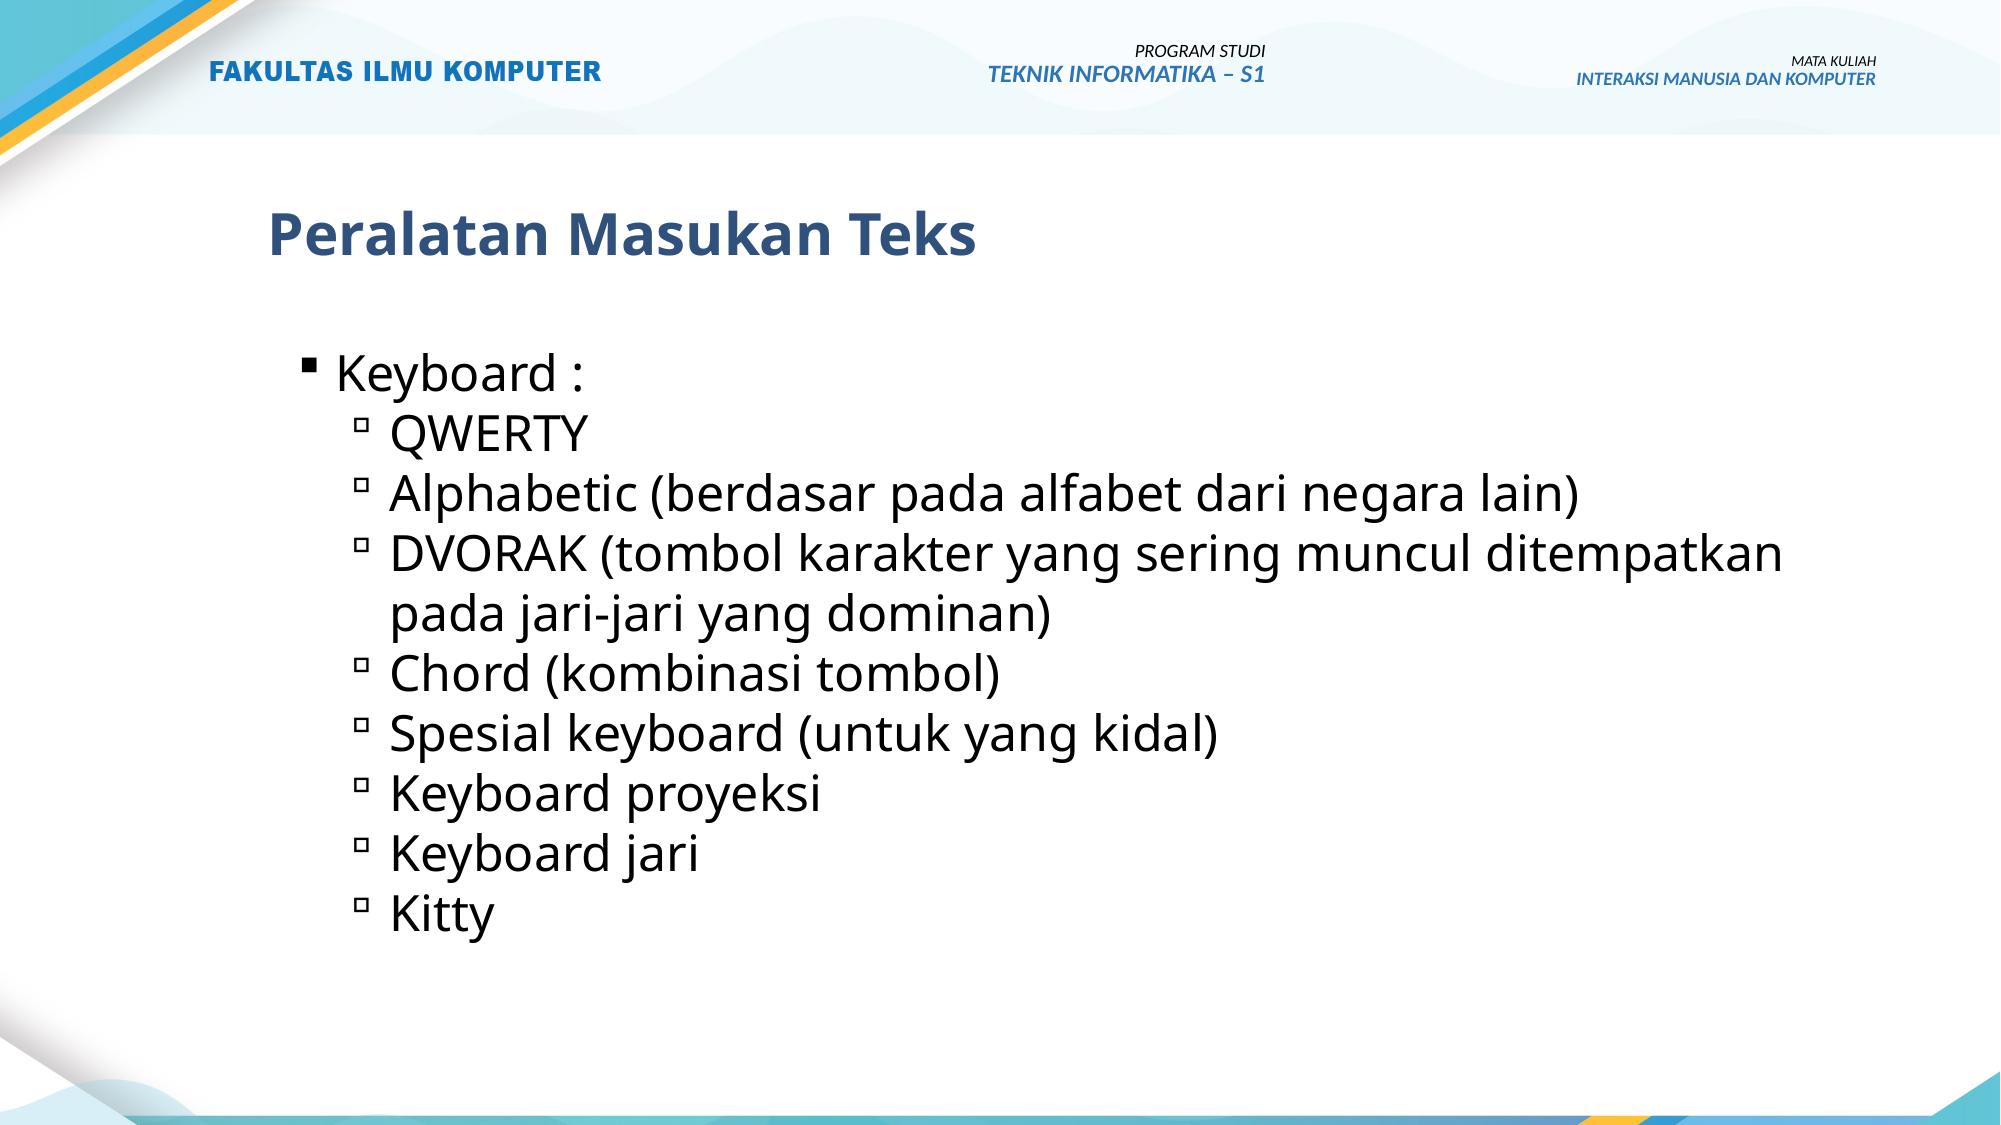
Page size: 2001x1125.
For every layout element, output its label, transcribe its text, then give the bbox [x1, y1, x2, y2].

picture [0, 0, 2000, 1125]
list Keyboard : QWERTY Alphabetic (berdasar pada alfabet dari negara lain) DVORAK (tombol karakter yang sering muncul ditempatkan pada jari-jari yang dominan) Chord (kombinasi tombol) Spesial keyboard (untuk yang kidal) Keyboard proyeksi Keyboard jari Kitty [252, 333, 1852, 822]
text_box MATA KULIAH INTERAKSI MANUSIA DAN KOMPUTER [1560, 45, 1892, 118]
title Peralatan Masukan Teks [252, 170, 1852, 303]
text_box PROGRAM STUDI TEKNIK INFORMATIKA – S1 [904, 33, 1281, 118]
